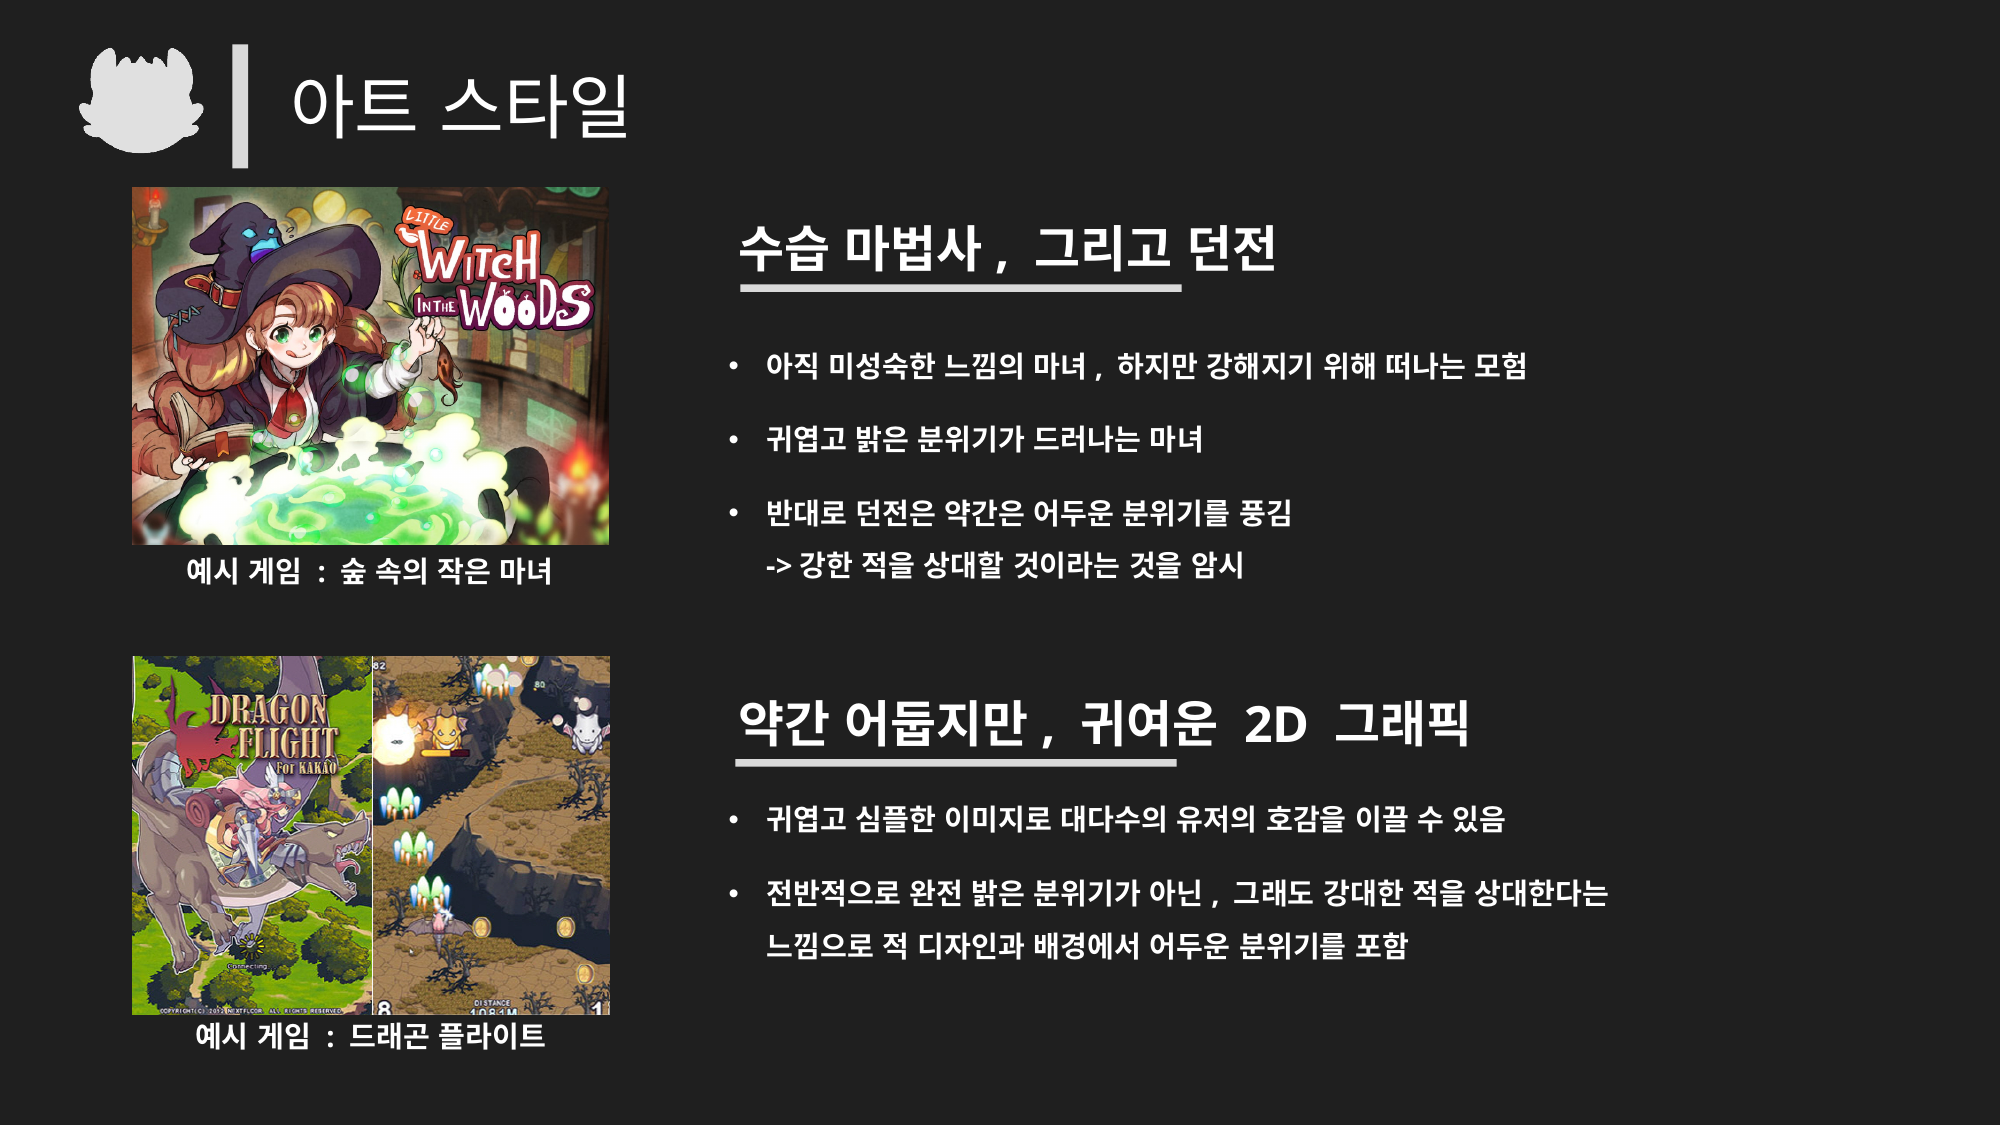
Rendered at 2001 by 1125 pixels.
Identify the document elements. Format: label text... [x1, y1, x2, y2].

text_box 아직 미성숙한 느낌의 마녀, 하지만 강해지기 위해 떠나는 모험 귀엽고 밝은 분위기가 드러나는 마녀 반대로 던전은 약간은 어두운 분위기를 풍김 ->강한 적을 상대할 것이라는 것을 암시 [713, 323, 1701, 607]
text_box [734, 758, 1178, 768]
text_box 예시 게임 : 숲 속의 작은 마녀 [122, 549, 618, 622]
title 아트 스타일 [275, 64, 800, 156]
text_box [231, 43, 249, 169]
text_box 귀엽고 심플한 이미지로 대다수의 유저의 호감을 이끌 수 있음 전반적으로 완전 밝은 분위기가 아닌, 그래도 강대한 적을 상대한다는 느낌으로 적 디자인과 배경에서 어두운 분위기를 포함 [713, 797, 1701, 1082]
text_box 약간 어둡지만, 귀여운 2D 그래픽 [724, 691, 1559, 767]
picture [132, 656, 610, 1015]
text_box 예시 게임 : 드래곤 플라이트 [75, 1015, 666, 1088]
text_box [739, 283, 1183, 293]
picture [75, 44, 205, 156]
text_box 수습 마법사, 그리고 던전 [724, 216, 1577, 292]
picture [132, 187, 609, 545]
